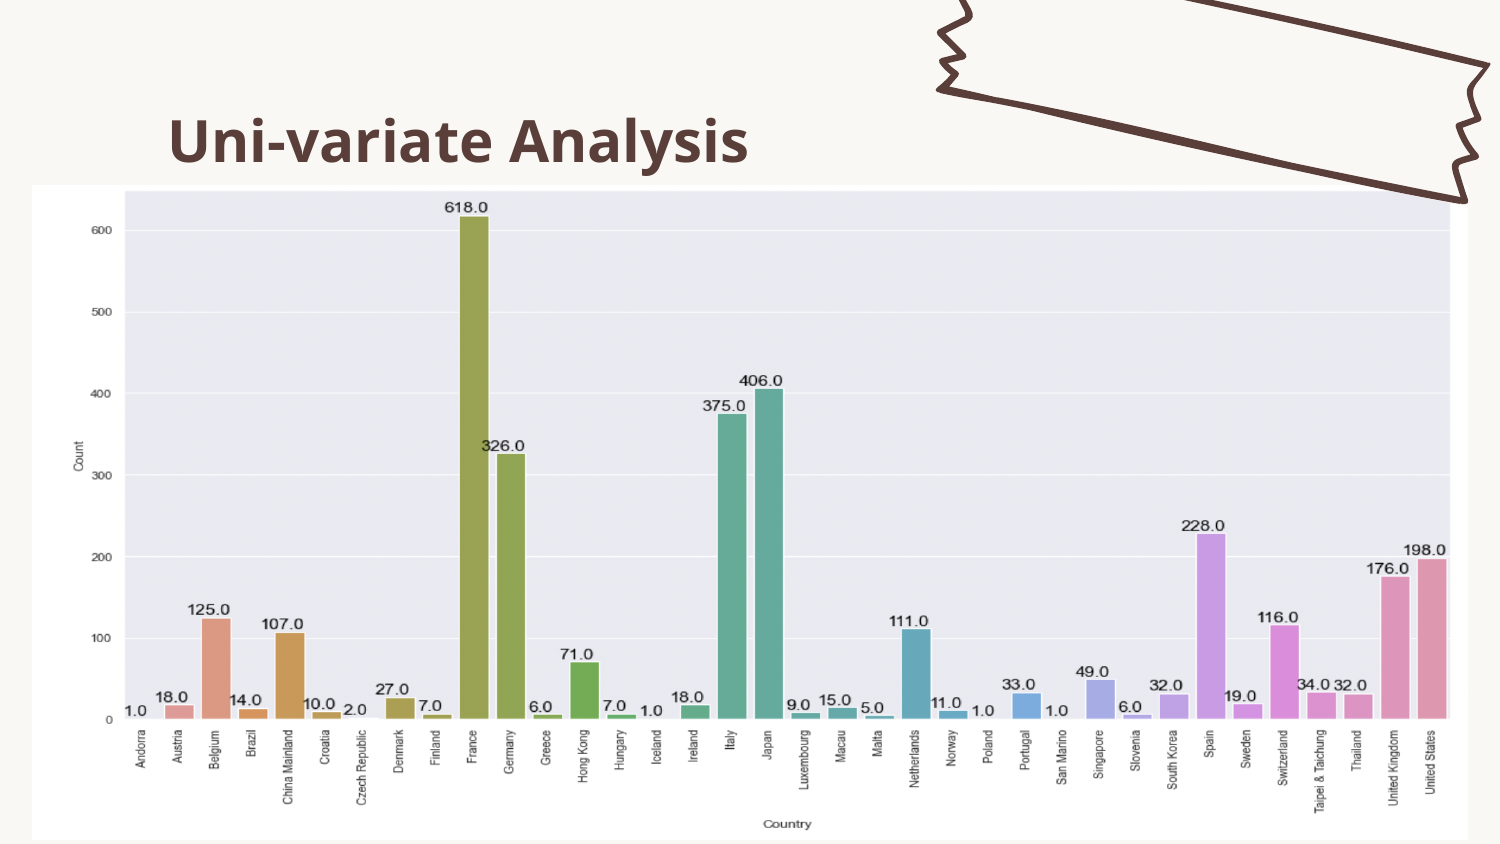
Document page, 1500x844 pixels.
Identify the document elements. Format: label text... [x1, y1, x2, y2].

picture [32, 185, 1468, 840]
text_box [932, 1, 1491, 153]
title Uni-variate Analysis [152, 102, 1215, 183]
